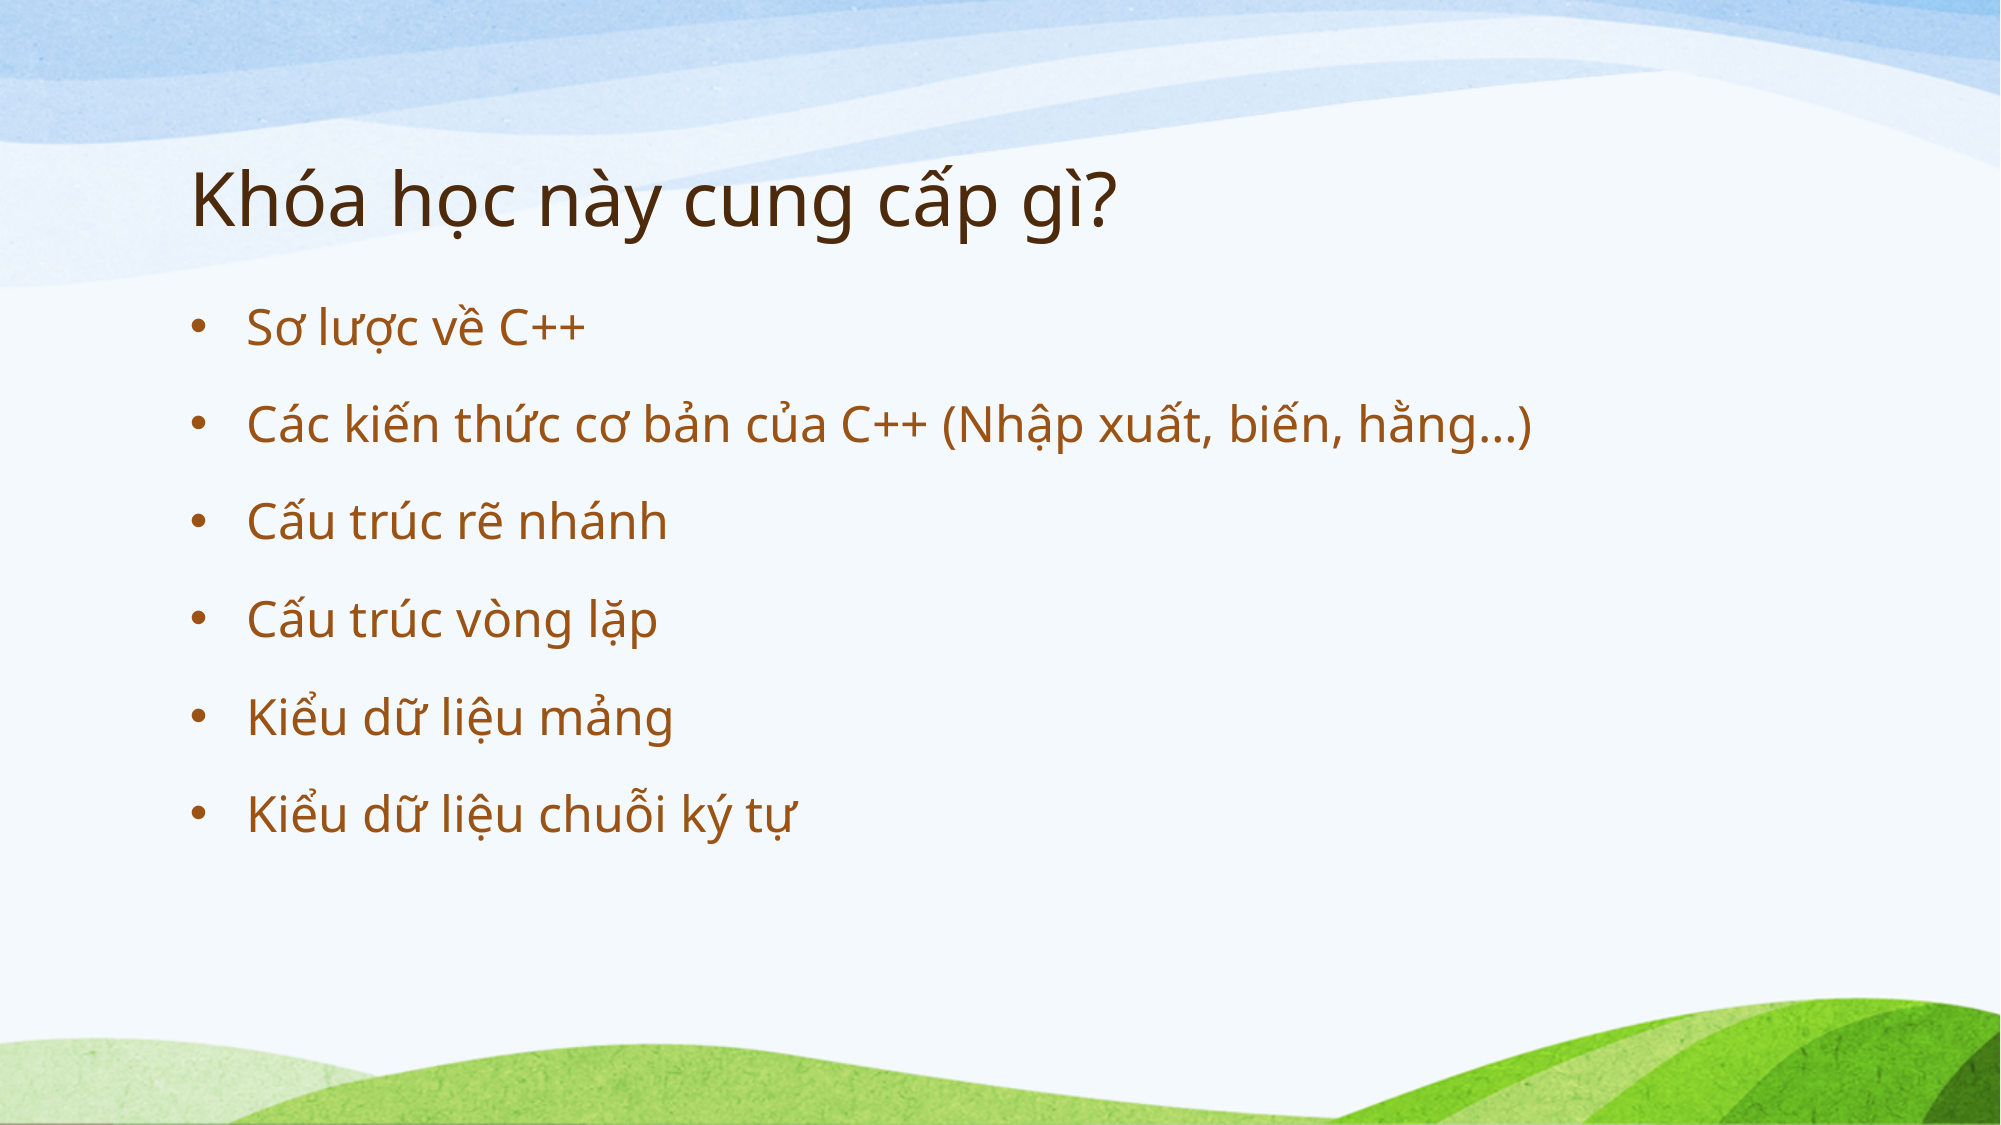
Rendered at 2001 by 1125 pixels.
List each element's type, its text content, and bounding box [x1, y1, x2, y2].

picture [0, 0, 2001, 1125]
title Khóa học này cung cấp gì? [174, 50, 1825, 250]
list Sơ lược về C++ Các kiến thức cơ bản của C++ (Nhập xuất, biến, hằng…) Cấu trúc rẽ nhánh Cấu trúc vòng lặp Kiểu dữ liệu mảng Kiểu dữ liệu chuỗi ký tự [174, 287, 1825, 982]
